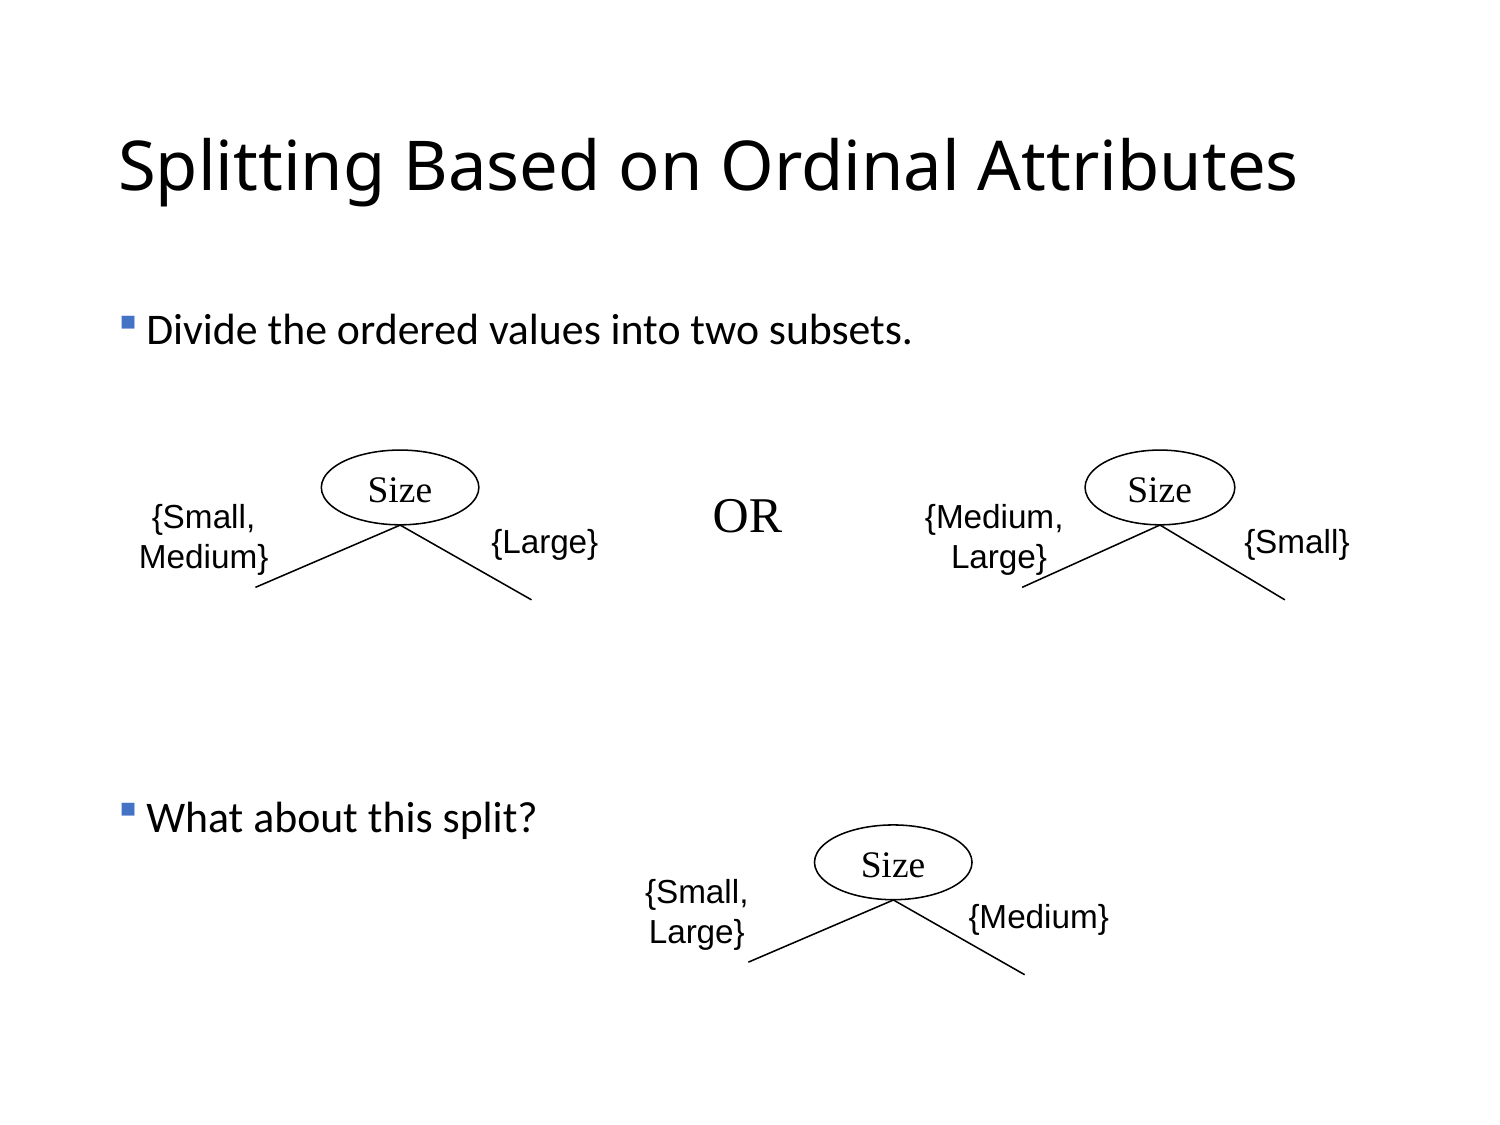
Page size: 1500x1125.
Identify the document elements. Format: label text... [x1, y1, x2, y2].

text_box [910, 450, 1365, 600]
text_box OR [697, 474, 797, 551]
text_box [615, 824, 1124, 975]
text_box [122, 450, 613, 600]
title Splitting Based on Ordinal Attributes [103, 59, 1397, 278]
list Divide the ordered values into two subsets. What about this split? [103, 299, 1397, 1014]
